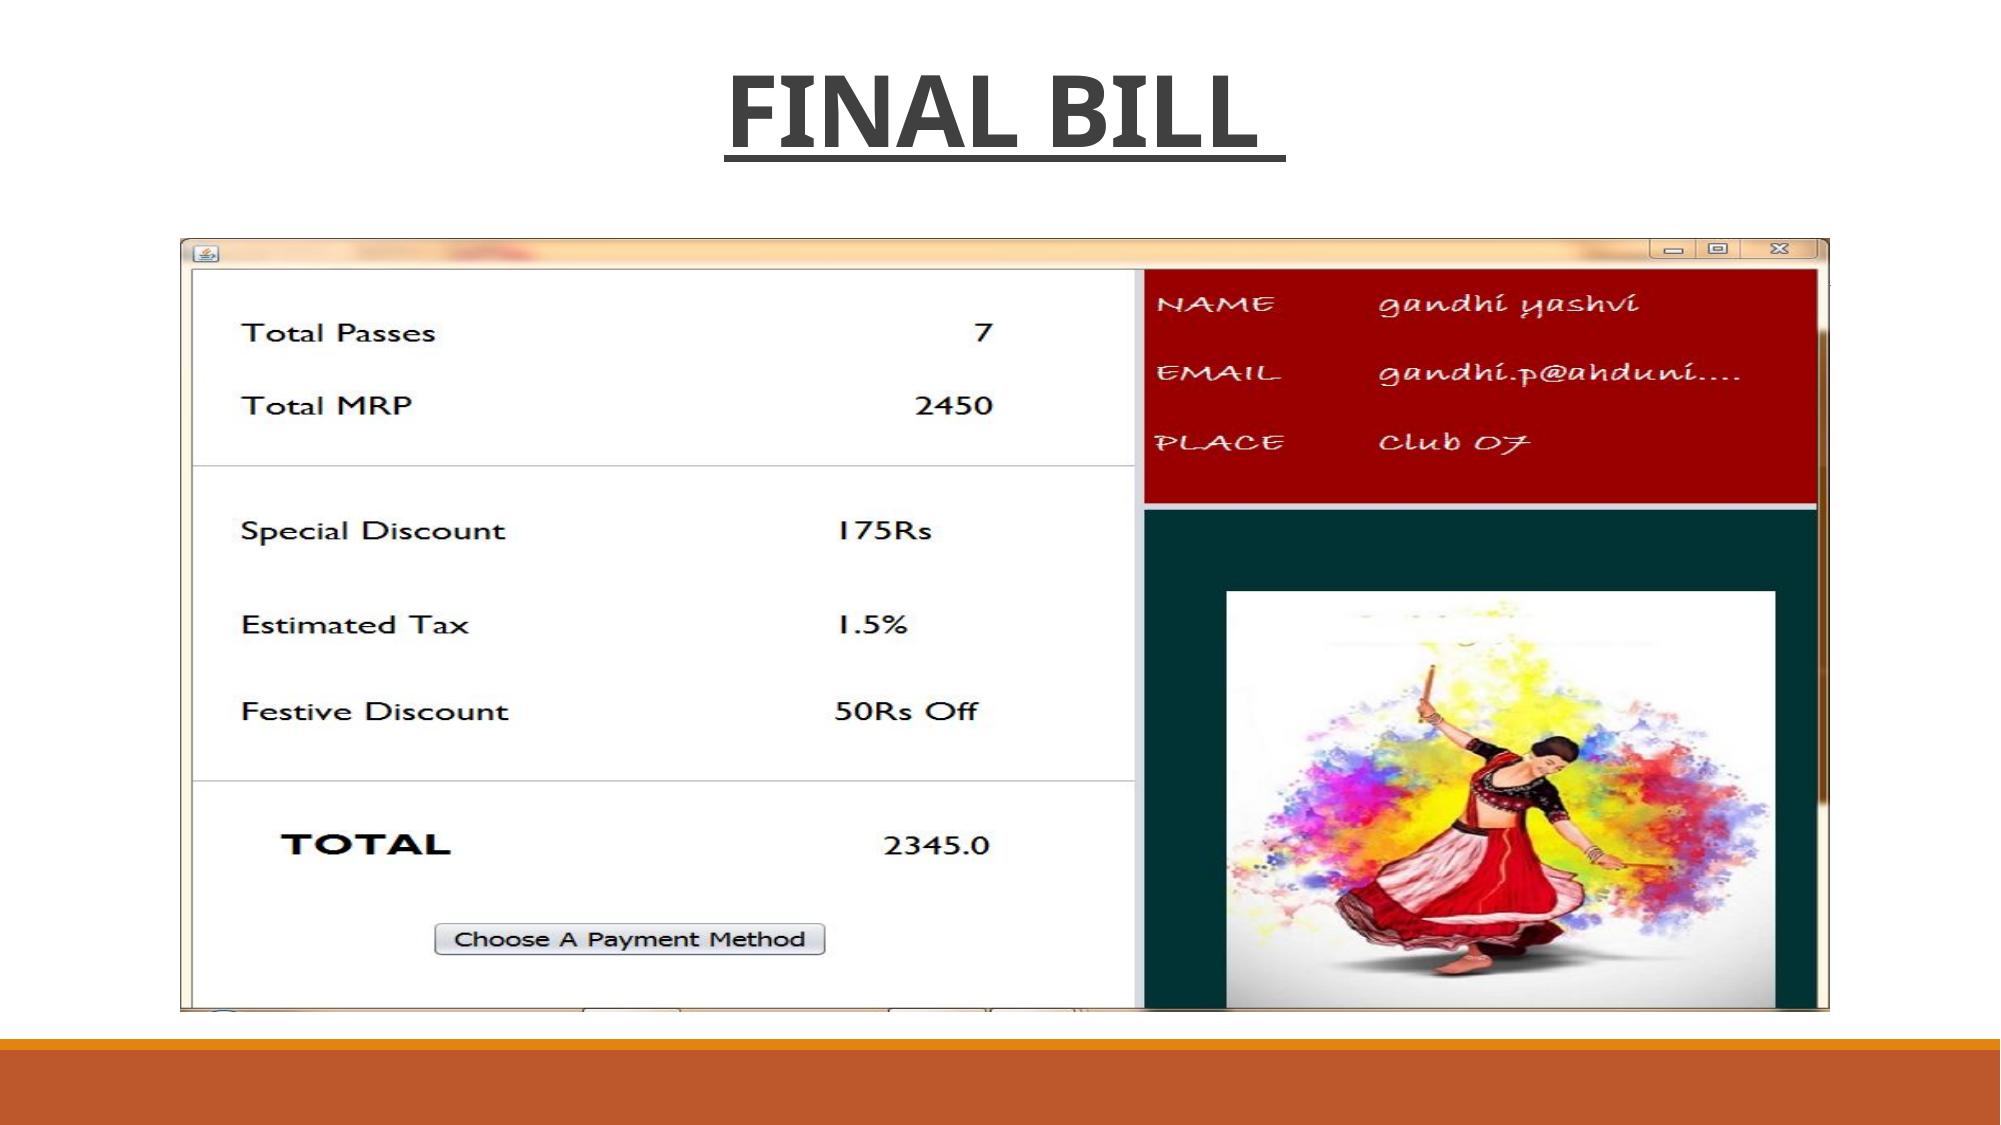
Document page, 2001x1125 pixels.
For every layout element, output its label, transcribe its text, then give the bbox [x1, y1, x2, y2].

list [179, 238, 1831, 1012]
title FINAL BILL [180, 47, 1830, 175]
